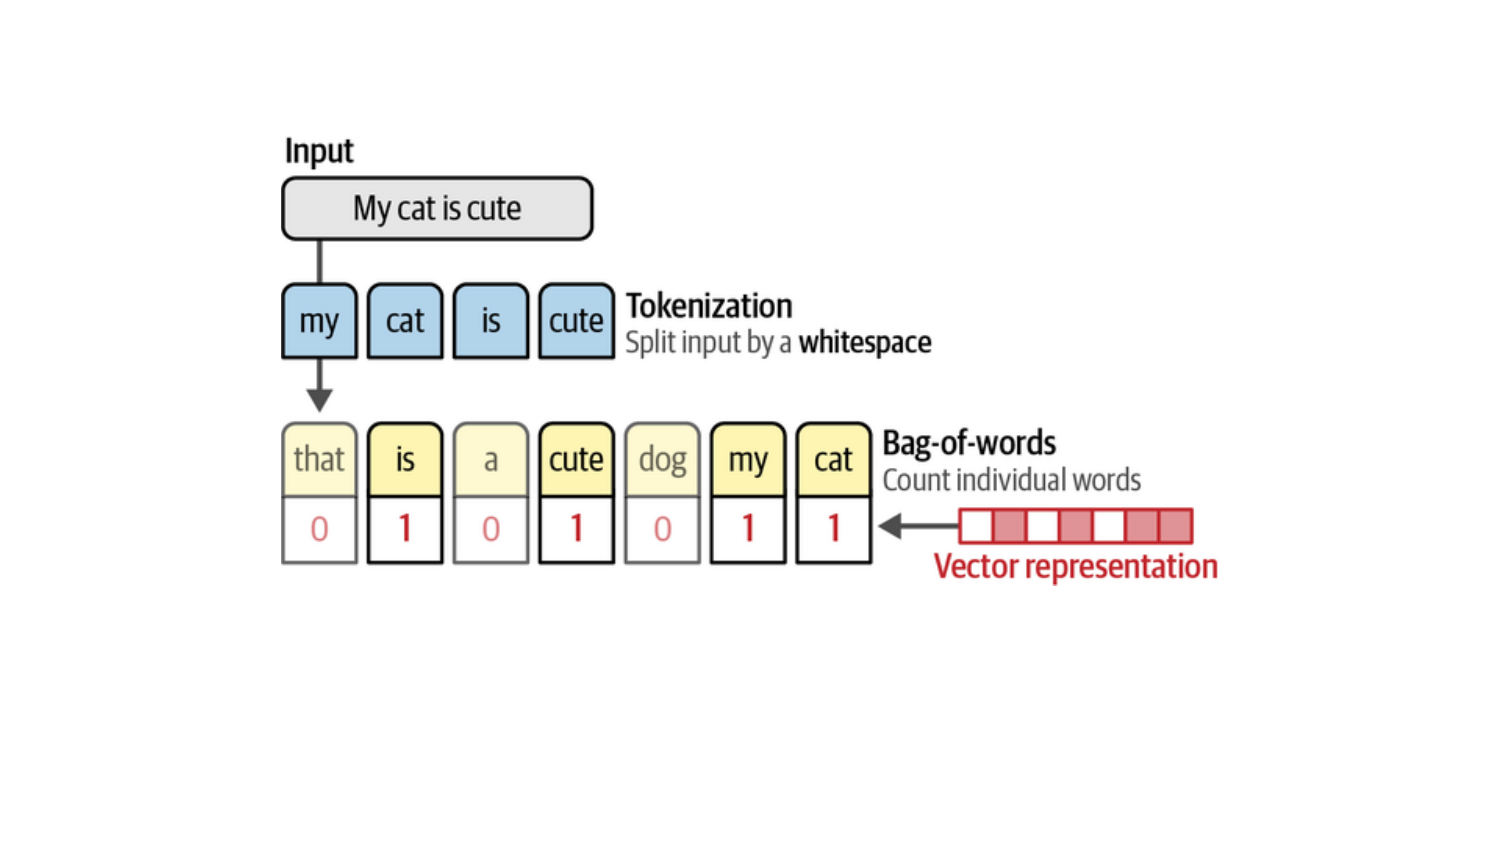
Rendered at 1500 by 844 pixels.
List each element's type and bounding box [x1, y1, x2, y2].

picture [281, 132, 1219, 587]
